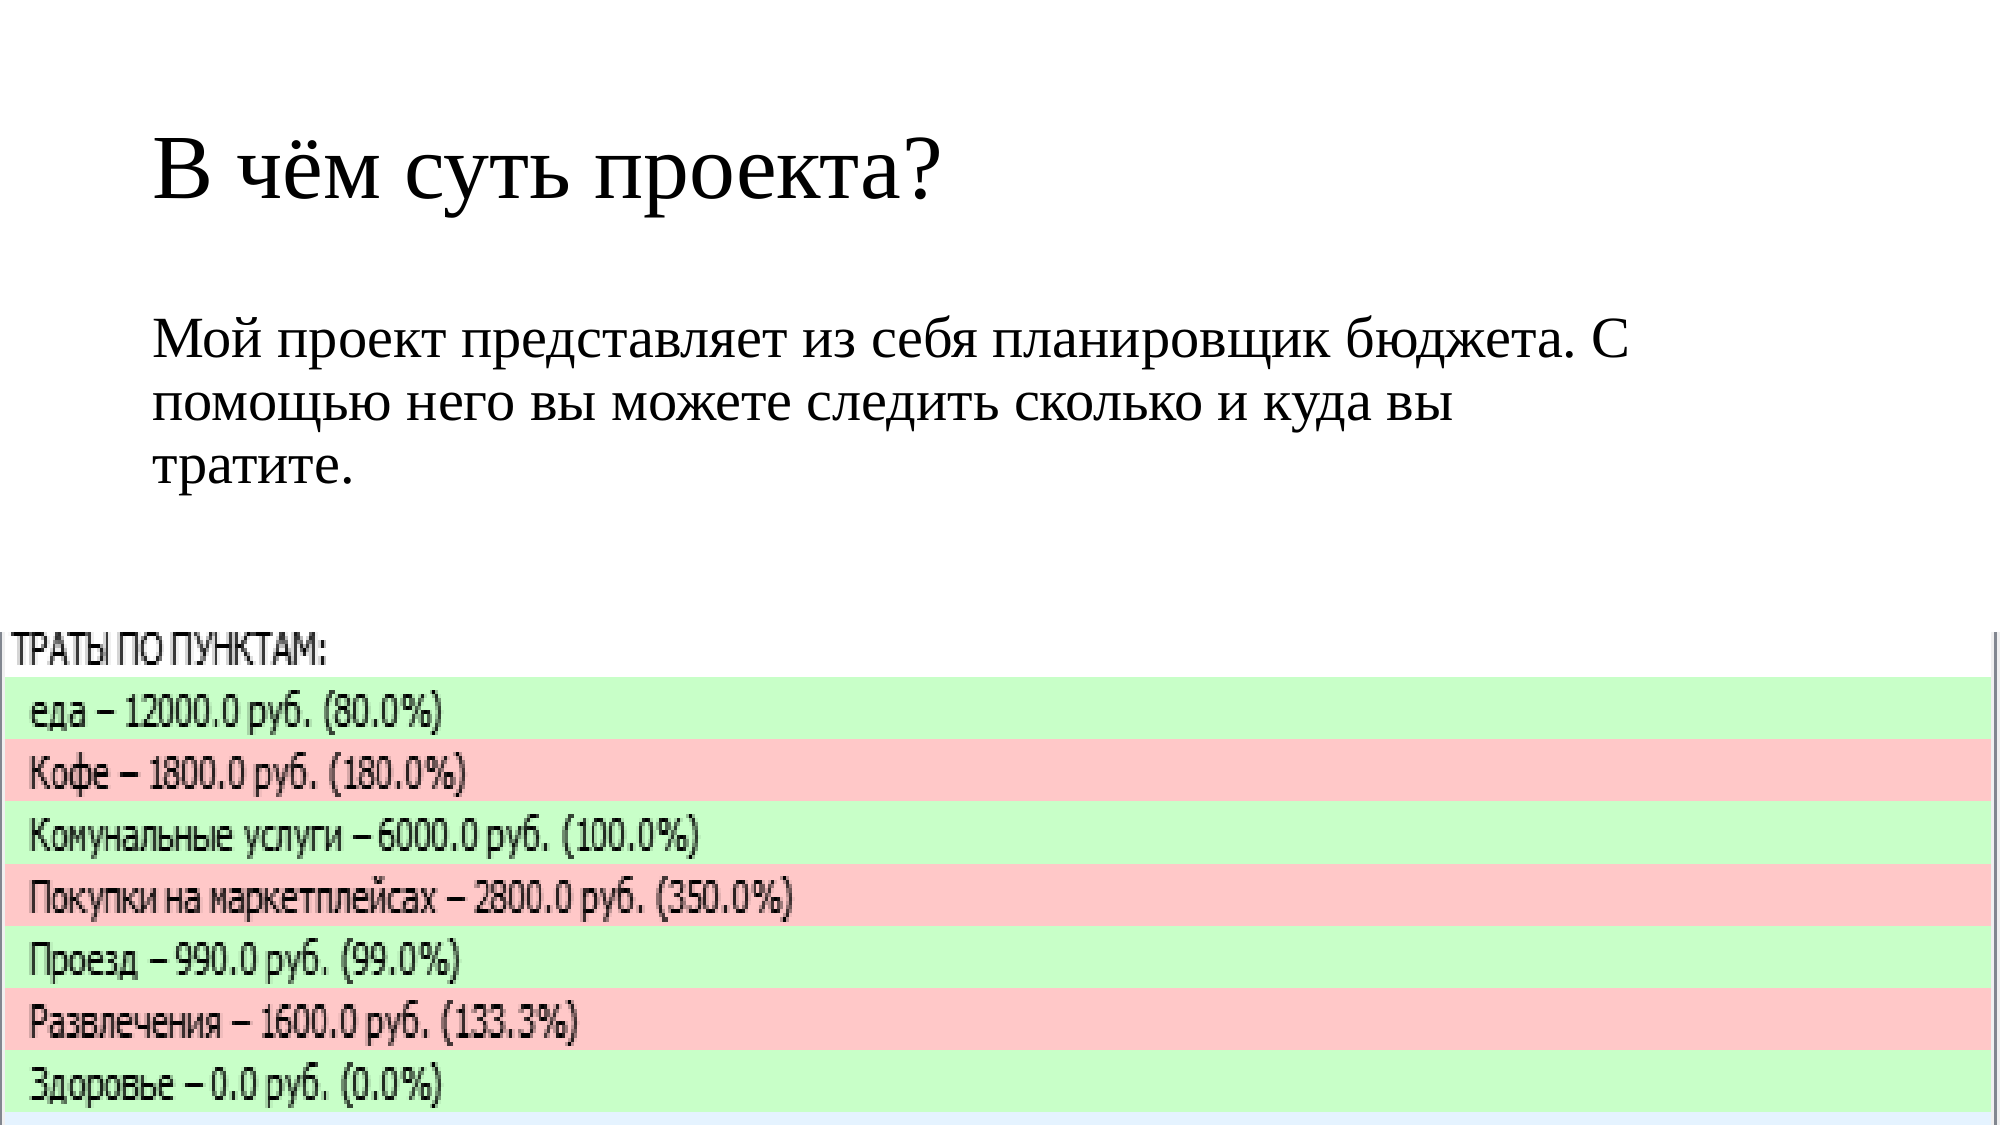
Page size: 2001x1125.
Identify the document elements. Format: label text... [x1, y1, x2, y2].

list Мой проект представляет из себя планировщик бюджета. С помощью него вы можете следить сколько и куда вы тратите. [137, 299, 1683, 632]
title В чём суть проекта? [137, 59, 1863, 278]
picture [0, 632, 2000, 1125]
